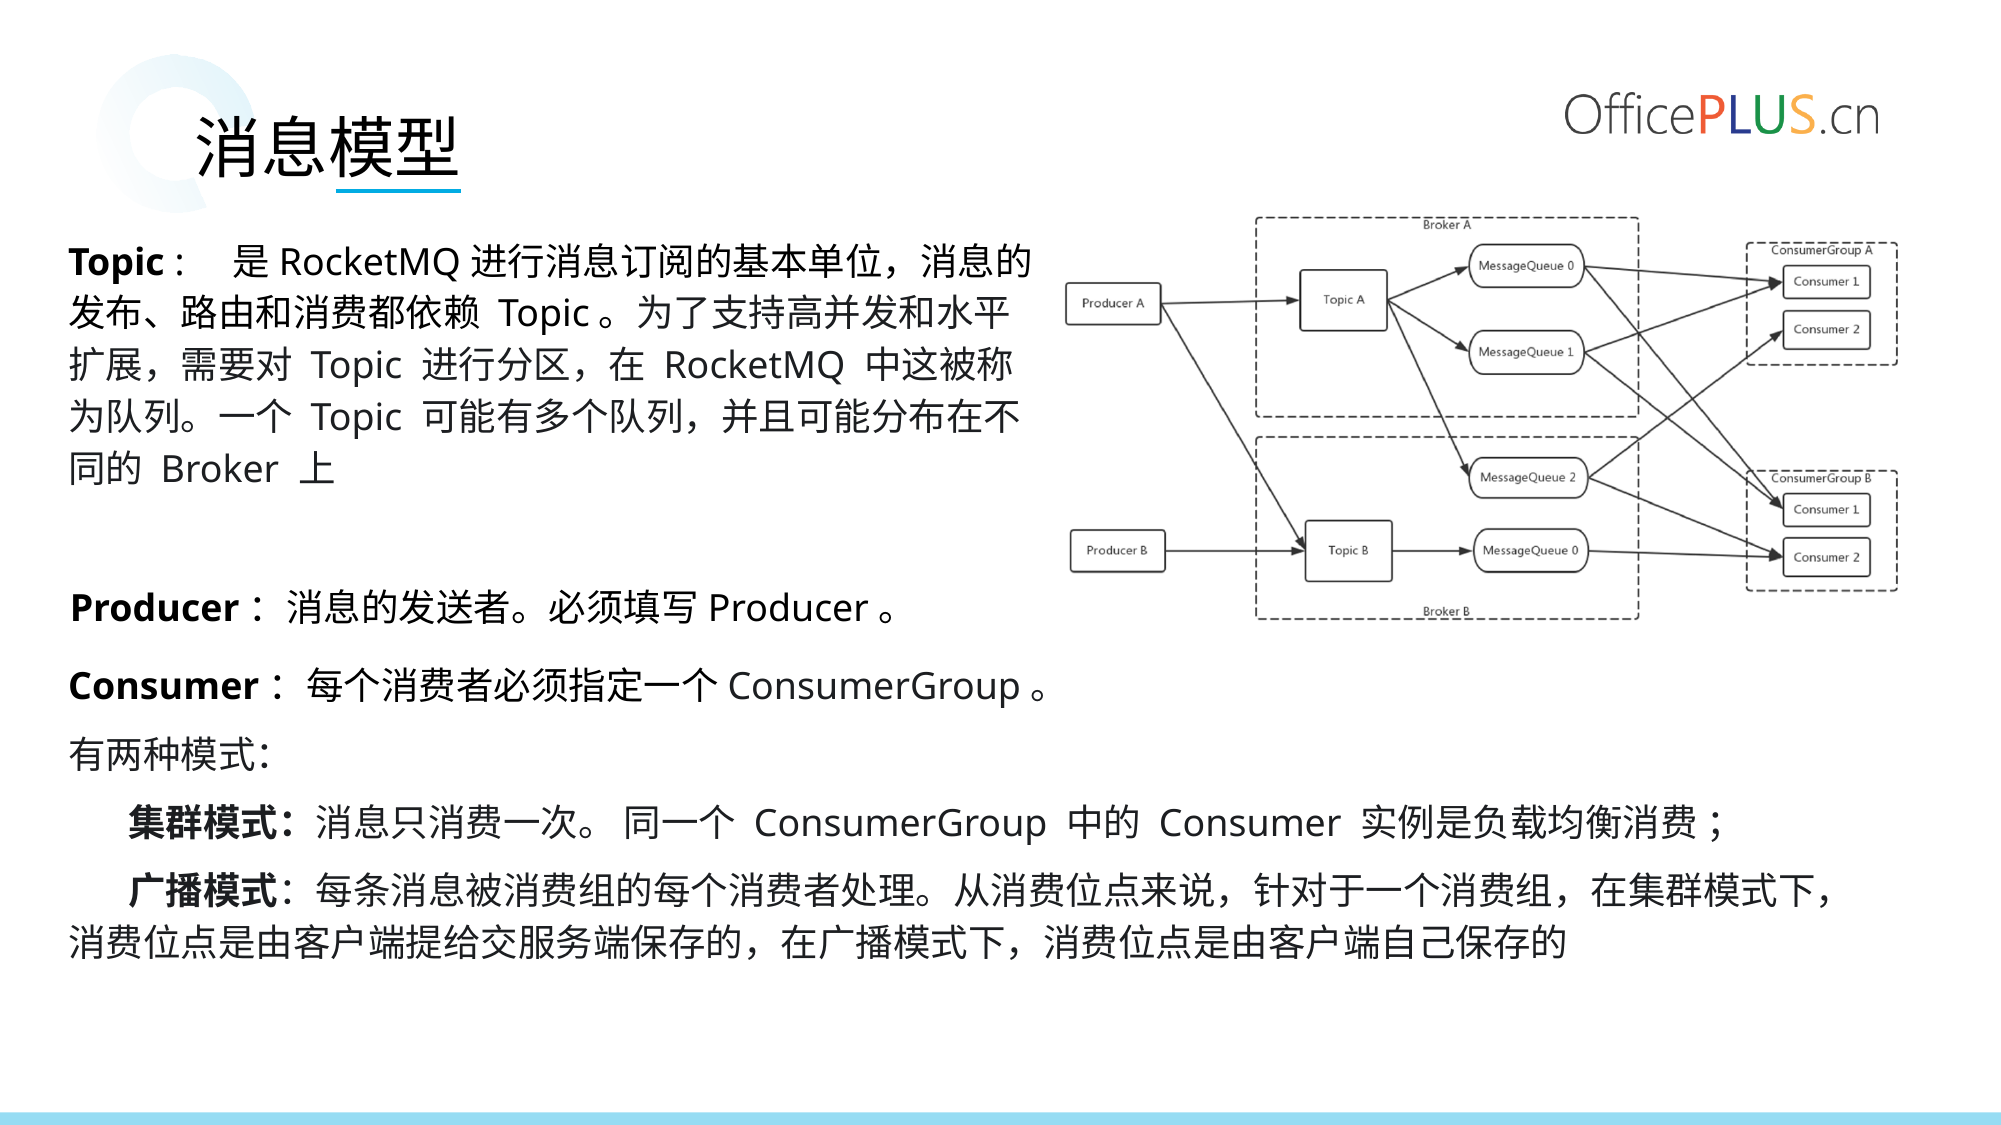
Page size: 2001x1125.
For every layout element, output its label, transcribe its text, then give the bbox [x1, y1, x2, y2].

text_box Consumer：每个消费者必须指定一个ConsumerGroup。 有两种模式： 集群模式：消息只消费一次。 同一个 ConsumerGroup 中的 Consumer 实例是负载均衡消费 ； 广播模式：每条消息被消费组的每个消费者处理。从消费位点来说，针对于一个消费组，在集群模式下，消费位点是由客户端提给交服务端保存的，在广播模式下，消费位点是由客户端自己保存的 [53, 648, 1904, 972]
list 消息模型 [180, 98, 1087, 223]
picture [1565, 92, 1878, 134]
picture [1053, 194, 1919, 629]
text_box Topic : 是RocketMQ进行消息订阅的基本单位，消息的发布、路由和消费都依赖 Topic。为了支持高并发和水平扩展，需要对 Topic 进行分区，在 RocketMQ 中这被称为队列。一个 Topic 可能有多个队列，并且可能分布在不同的 Broker 上 [53, 223, 1053, 497]
list 消息模型 [180, 497, 1087, 648]
text_box Producer：消息的发送者。必须填写Producer。 [35, 576, 1037, 637]
